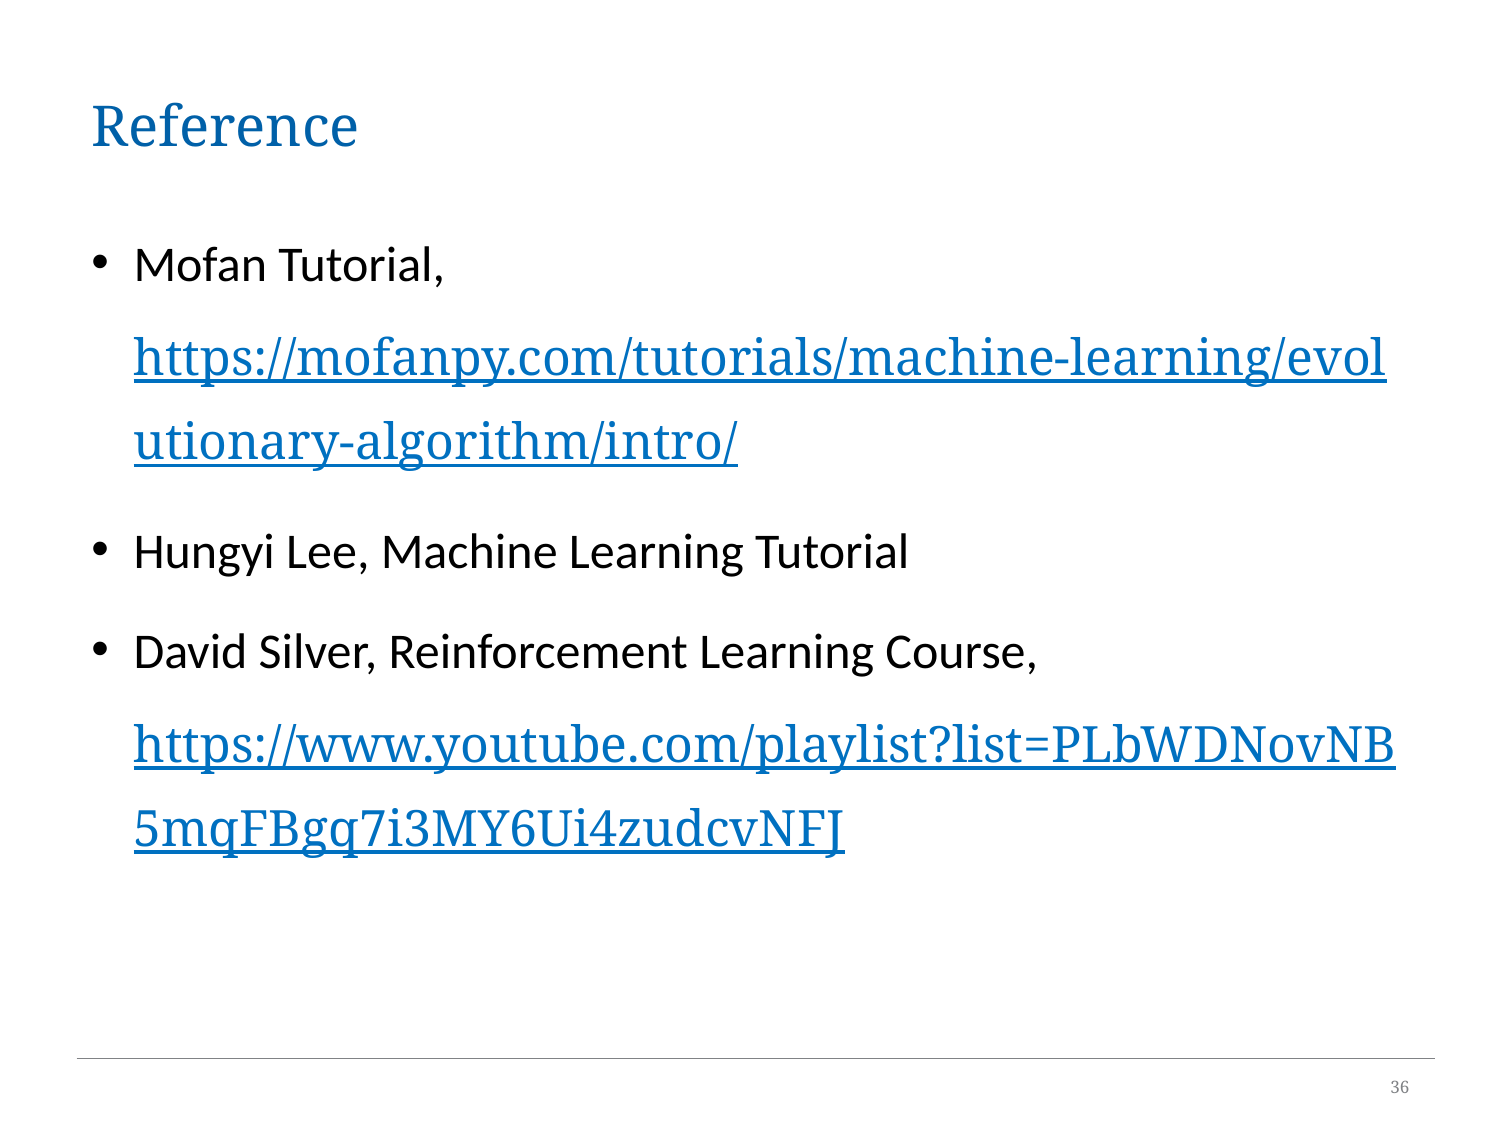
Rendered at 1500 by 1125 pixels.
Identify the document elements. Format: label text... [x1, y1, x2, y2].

list Mofan Tutorial, https://mofanpy.com/tutorials/machine-learning/evolutionary-algorithm/intro/ Hungyi Lee, Machine Learning Tutorial David Silver, Reinforcement Learning Course, https://www.youtube.com/playlist?list=PLbWDNovNB5mqFBgq7i3MY6Ui4zudcvNFJ [76, 193, 1425, 1066]
slide_number 36 [1175, 1066, 1425, 1118]
title Reference [76, 54, 1427, 194]
